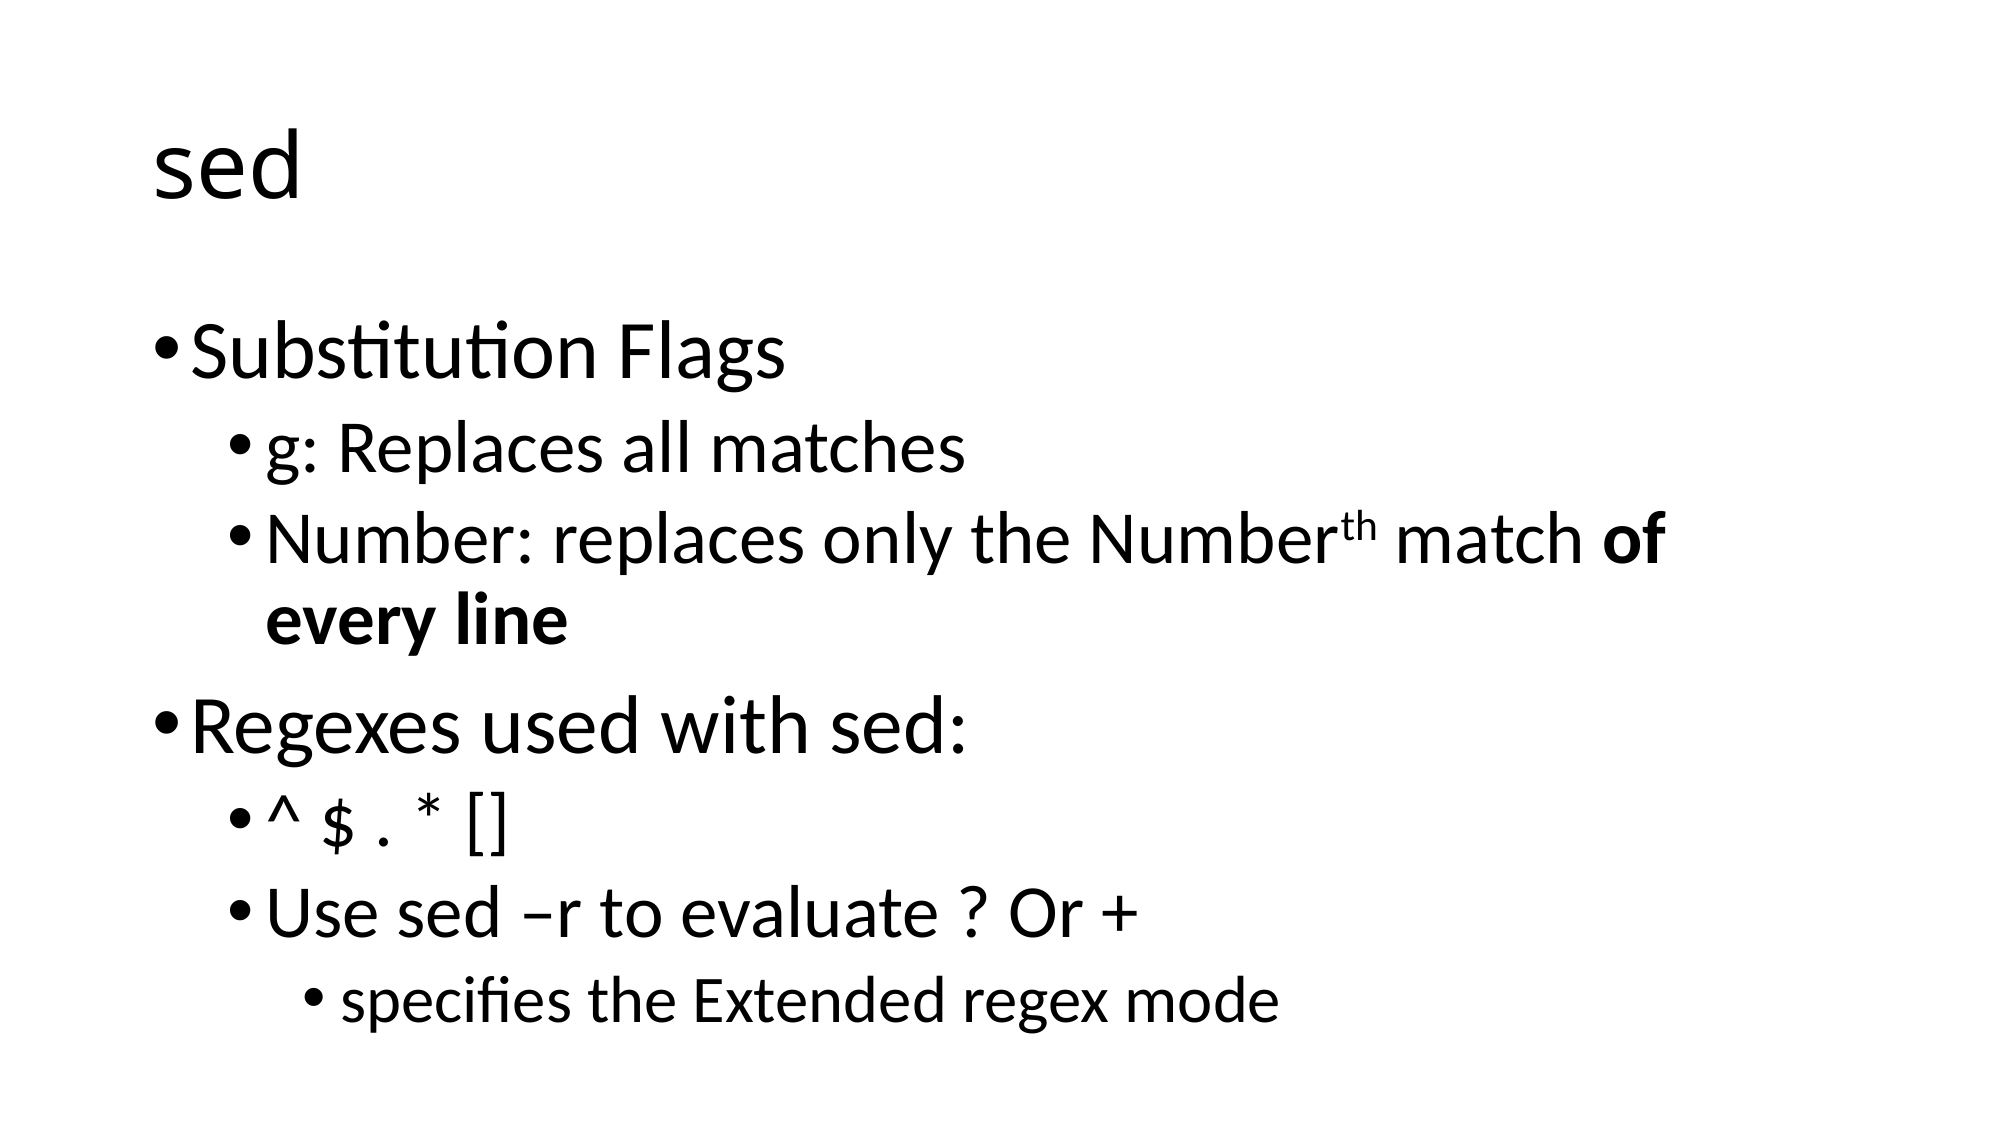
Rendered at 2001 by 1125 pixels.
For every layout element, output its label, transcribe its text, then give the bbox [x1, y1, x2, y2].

list Substitution Flags g: Replaces all matches Number: replaces only the Numberth match of every line Regexes used with sed: ^ $ . * [] Use sed –r to evaluate ? Or + specifies the Extended regex mode [137, 299, 1863, 1014]
title sed [137, 59, 1863, 278]
